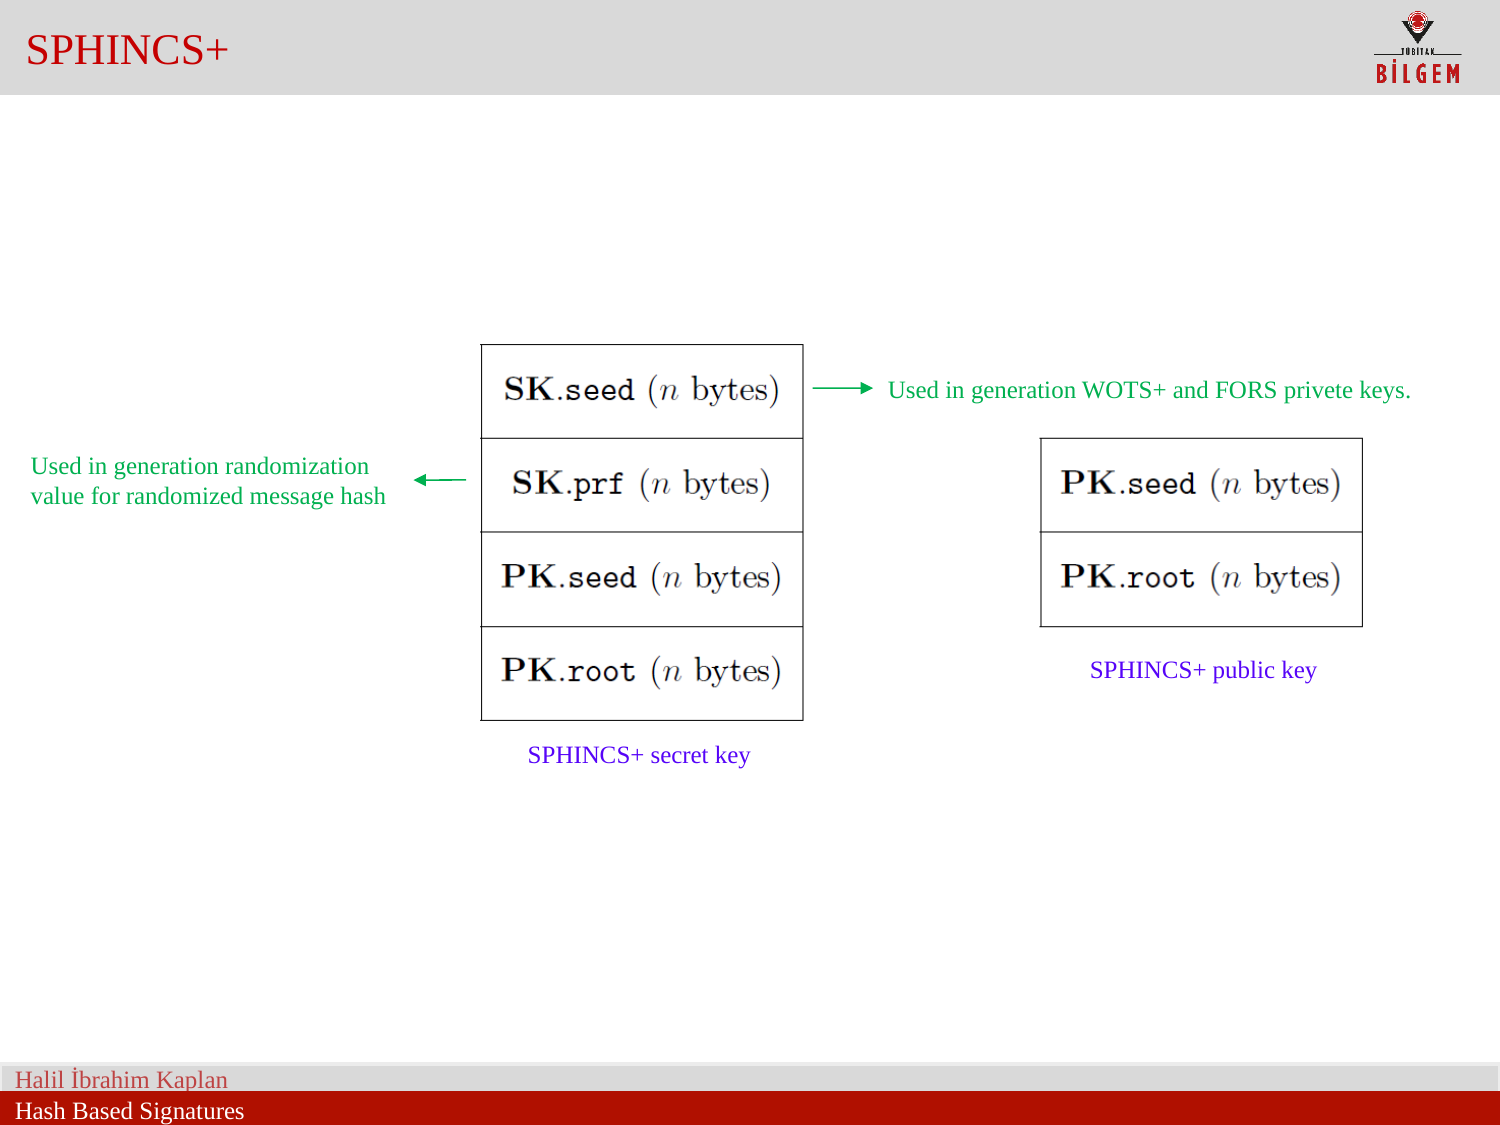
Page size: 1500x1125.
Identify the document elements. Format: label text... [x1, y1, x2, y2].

text_box [414, 473, 467, 487]
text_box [0, 0, 1500, 98]
text_box Used in generation WOTS+ and FORS privete keys. [1371, 365, 1467, 411]
text_box SPHINCS+ secret key [512, 733, 786, 776]
picture [476, 340, 1368, 725]
text_box Hash Based Signatures [0, 1091, 1500, 1125]
text_box Halil İbrahim Kaplan [0, 1062, 1500, 1091]
text_box Used in generation randomization value for randomized message hash [15, 442, 414, 517]
